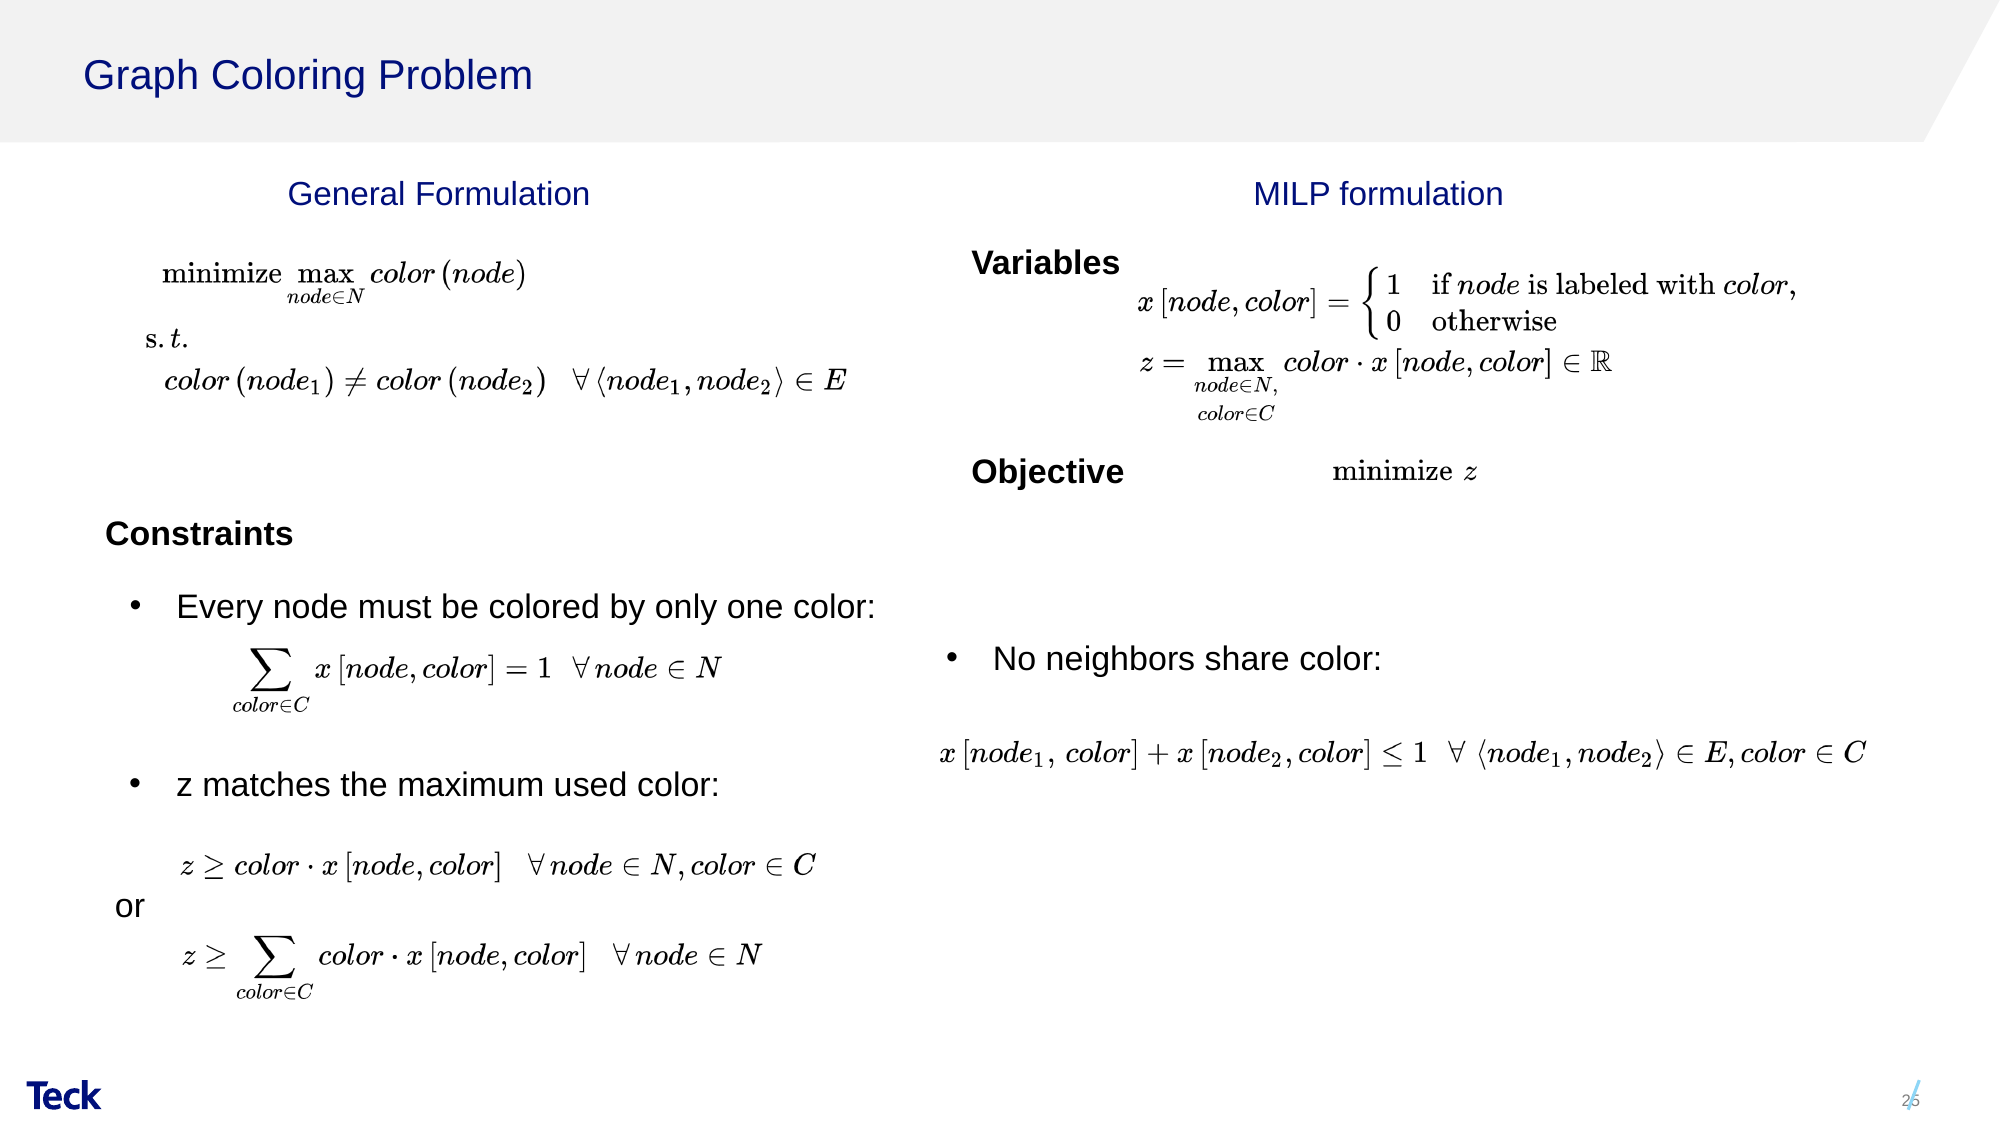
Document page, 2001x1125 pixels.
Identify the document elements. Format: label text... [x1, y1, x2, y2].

picture [1123, 251, 1807, 516]
picture [130, 211, 860, 446]
text_box MILP formulation [1238, 164, 1520, 220]
text_box Objective [956, 442, 1140, 498]
text_box or [100, 876, 161, 932]
text_box Graph Coloring Problem [83, 47, 1968, 98]
text_box Variables [956, 233, 1136, 289]
text_box General Formulation [273, 164, 606, 210]
text_box z matches the maximum used color: [114, 754, 737, 811]
picture [929, 711, 1883, 798]
picture [164, 830, 825, 901]
text_box Constraints [90, 504, 310, 561]
picture [213, 639, 742, 728]
text_box No neighbors share color: [931, 629, 1399, 685]
text_box Every node must be colored by only one color: [114, 577, 893, 633]
picture [167, 921, 773, 1005]
